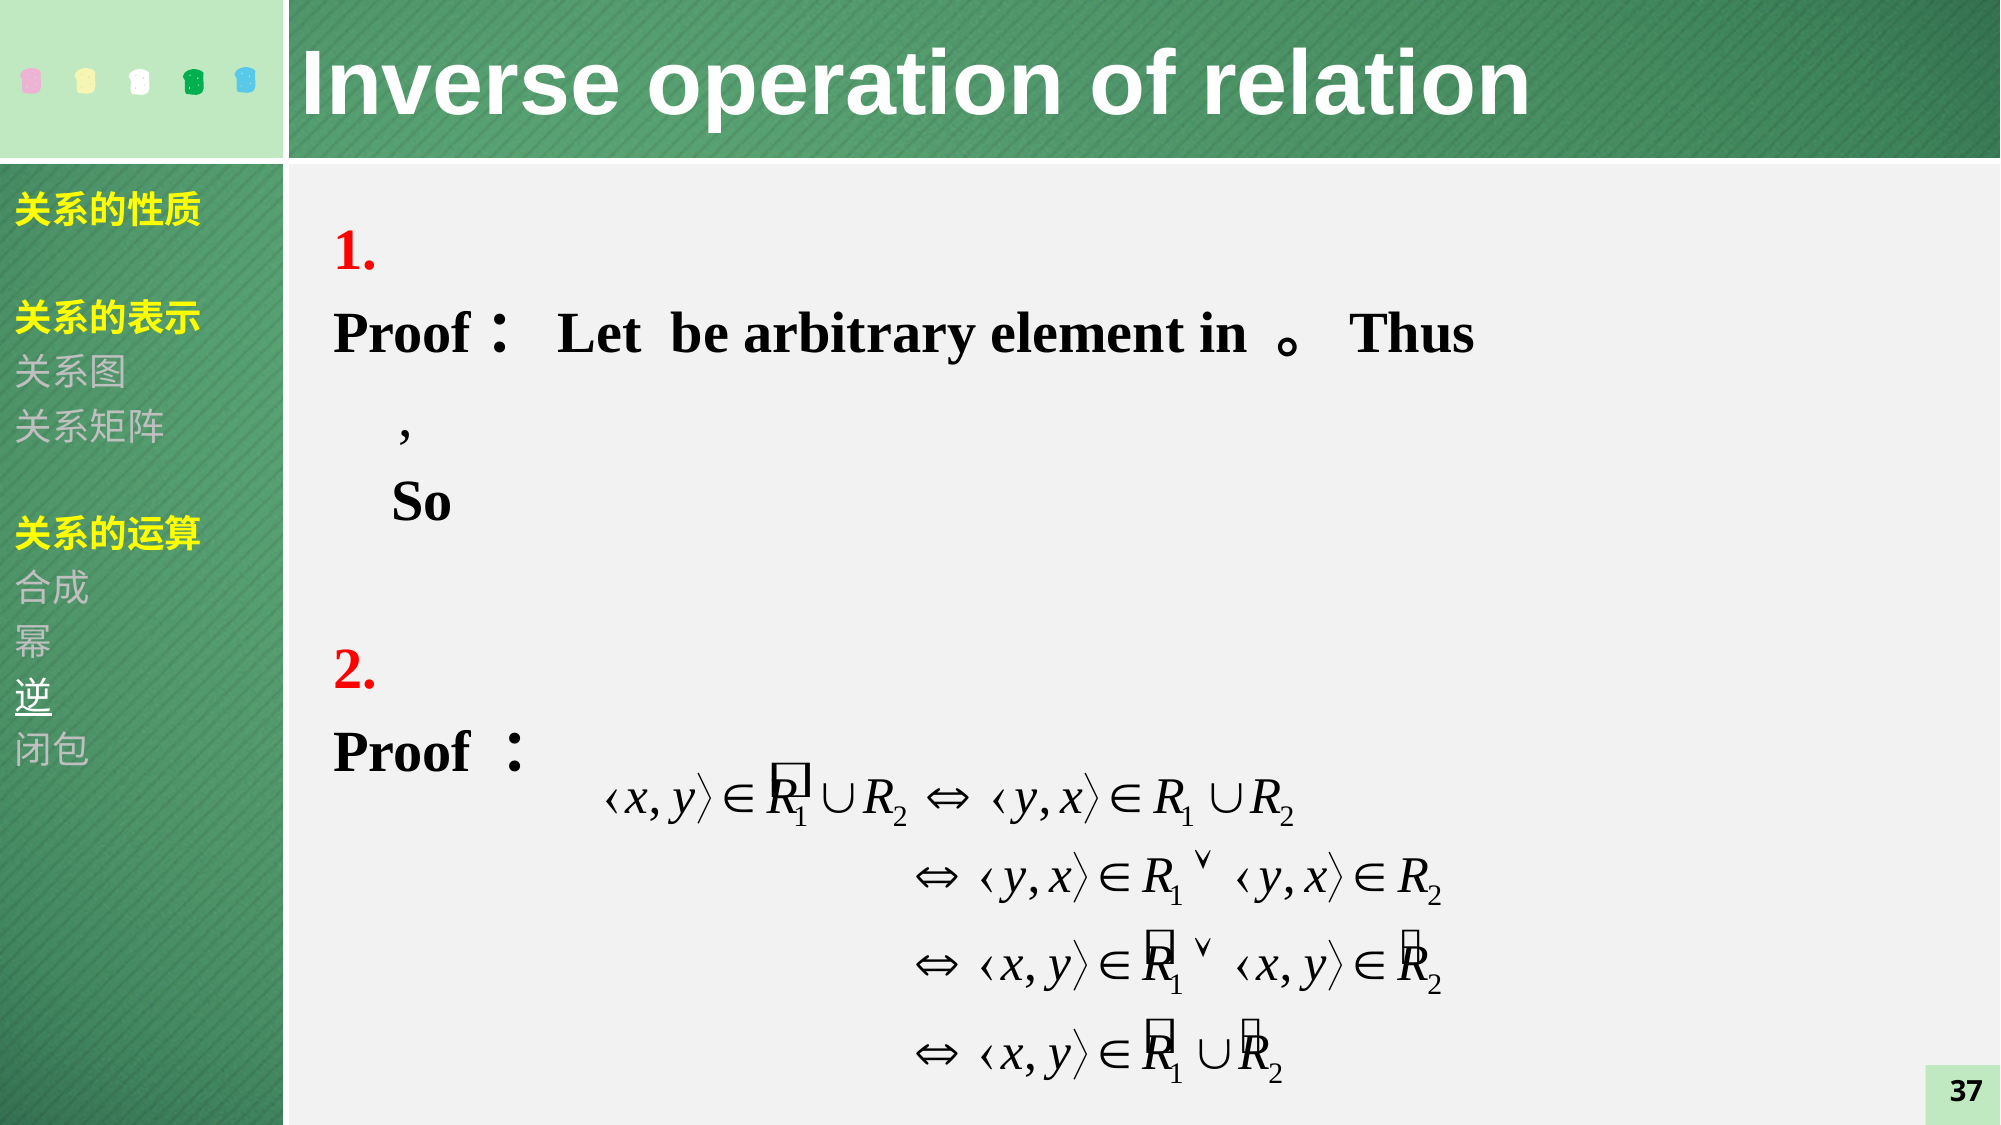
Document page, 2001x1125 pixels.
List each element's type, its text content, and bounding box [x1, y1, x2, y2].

text_box 关系的性质 关系的表示 关系图 关系矩阵 关系的运算 合成 幂 逆 闭包 [0, 170, 277, 833]
slide_number 37 [1925, 1065, 2000, 1125]
picture [289, 0, 2000, 158]
text_box Inverse operation of relation [285, 15, 1979, 141]
picture [0, 164, 283, 1125]
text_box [596, 751, 1459, 1095]
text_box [19, 65, 258, 95]
